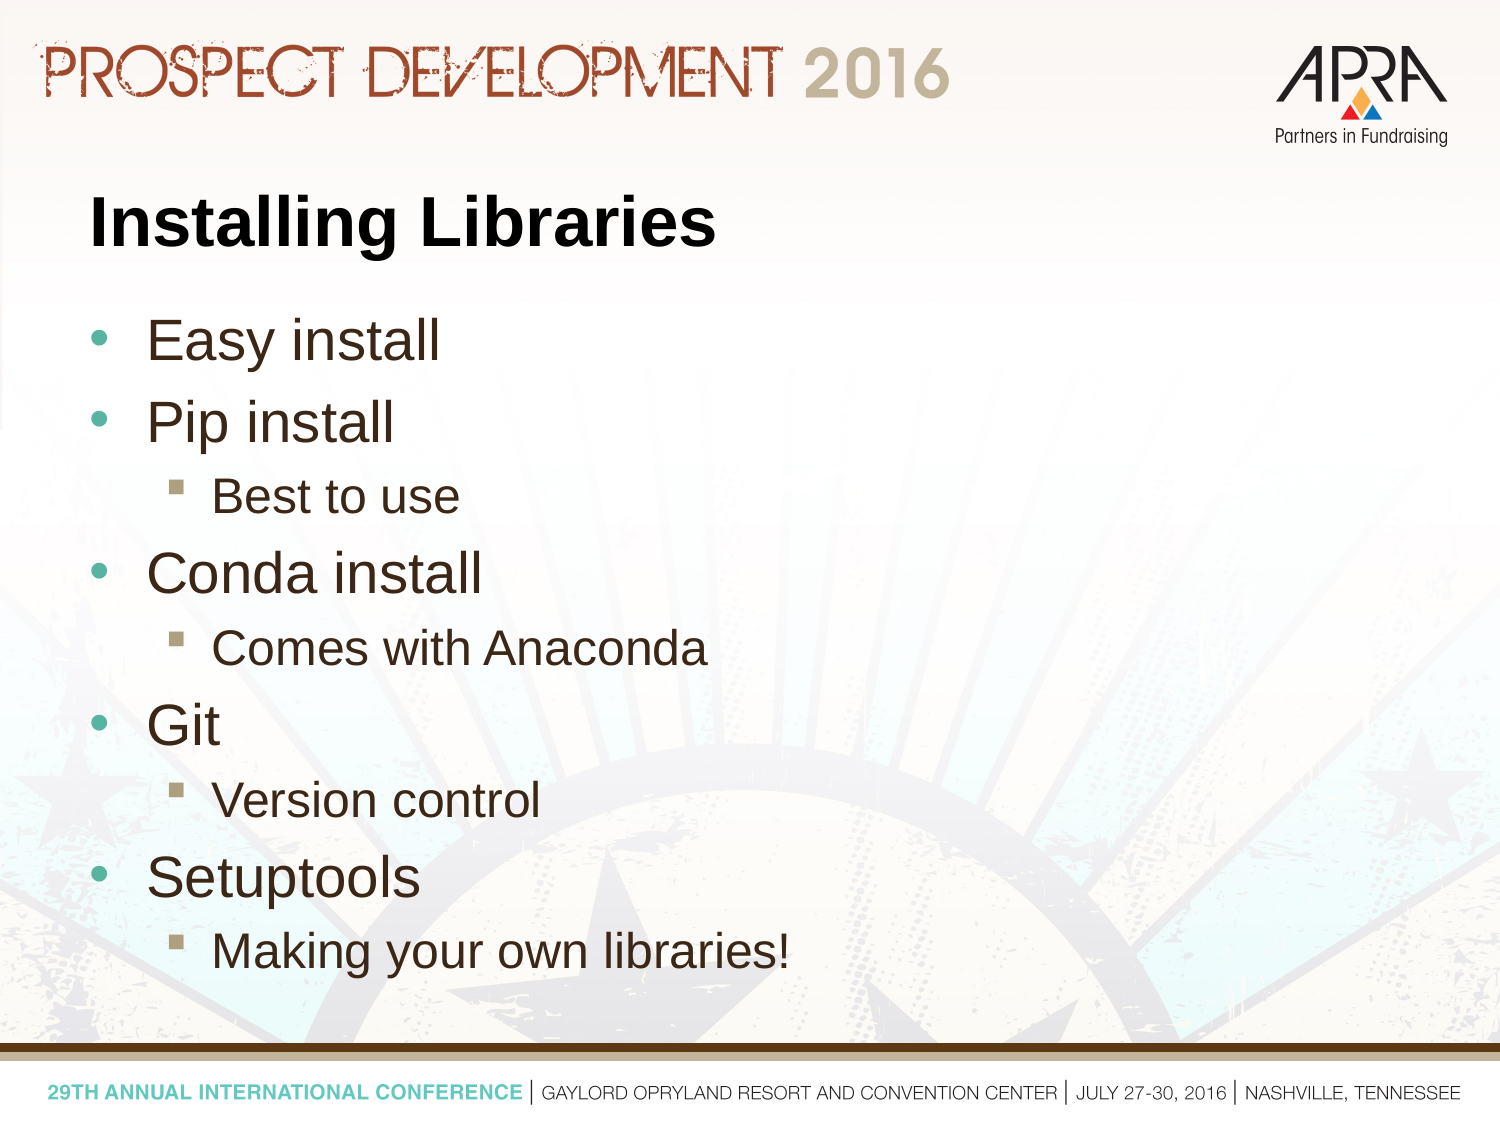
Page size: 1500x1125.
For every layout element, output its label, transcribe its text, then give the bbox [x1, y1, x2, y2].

picture [0, 0, 1500, 1125]
title Installing Libraries [75, 168, 1425, 282]
list Easy install Pip install Best to use Conda install Comes with Anaconda Git Version control Setuptools Making your own libraries! [75, 294, 1425, 1005]
